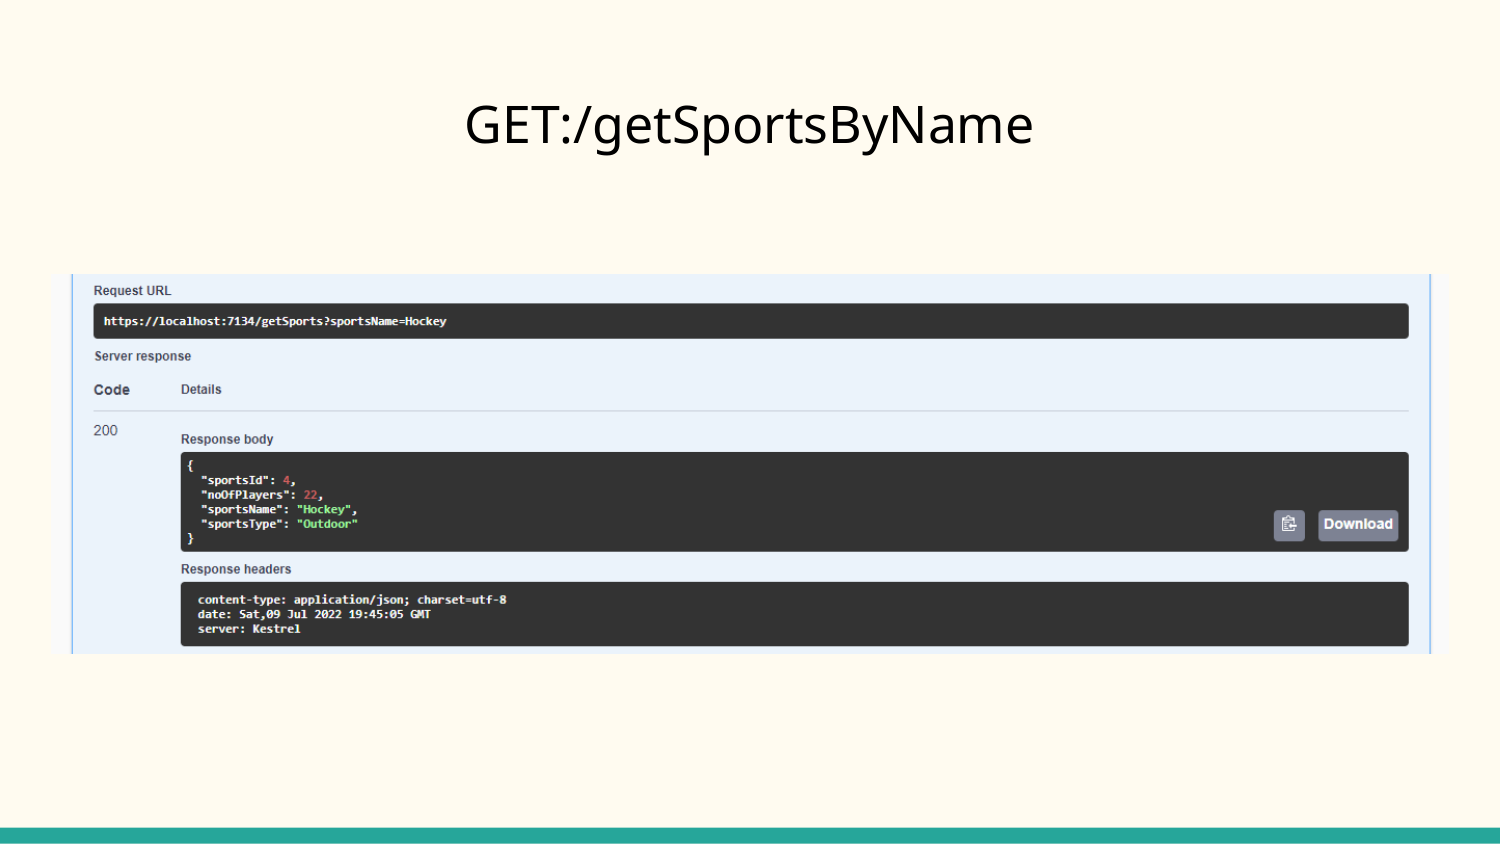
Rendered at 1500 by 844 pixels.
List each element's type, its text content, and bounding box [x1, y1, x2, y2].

picture [50, 273, 1450, 655]
title GET:/getSportsByName [51, 72, 1449, 174]
